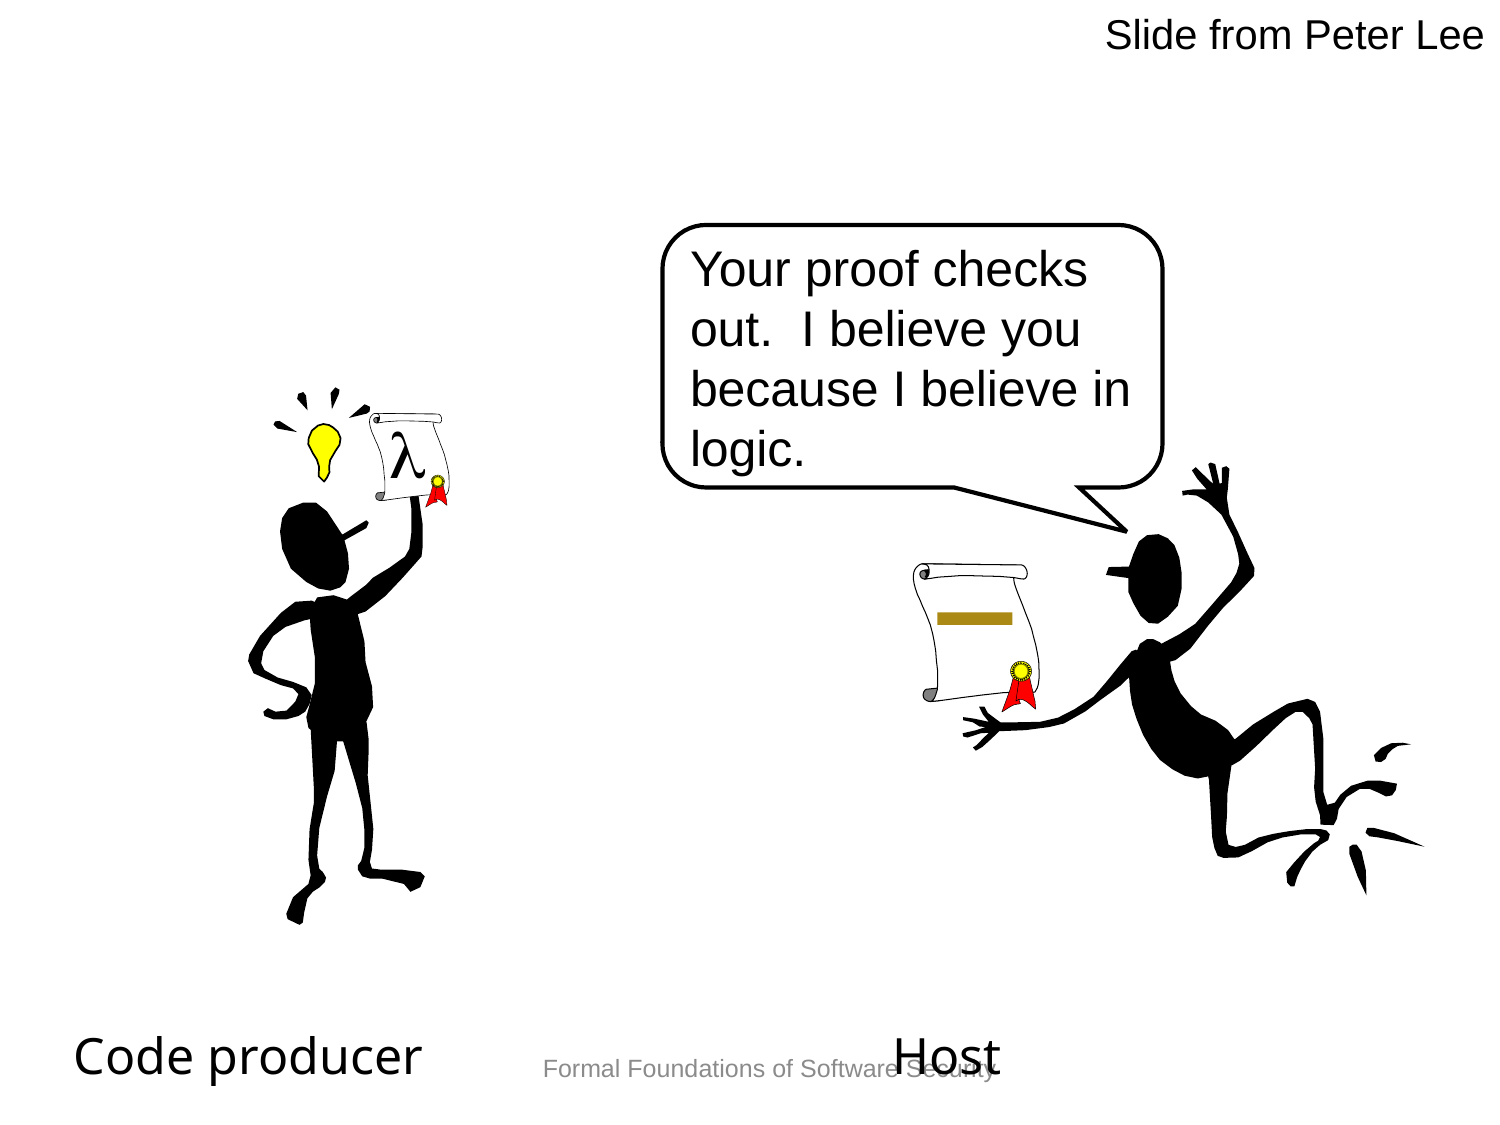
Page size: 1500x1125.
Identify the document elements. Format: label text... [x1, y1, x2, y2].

text_box  [429, 404, 442, 410]
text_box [247, 387, 426, 926]
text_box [962, 462, 1426, 896]
text_box Slide from Peter Lee [1077, 0, 1500, 66]
text_box Your proof checks out. I believe you because I believe in logic. [662, 224, 1163, 489]
text_box Code producer [59, 1017, 439, 1093]
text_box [368, 412, 451, 508]
text_box Host [877, 1017, 1017, 1093]
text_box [912, 562, 1041, 713]
